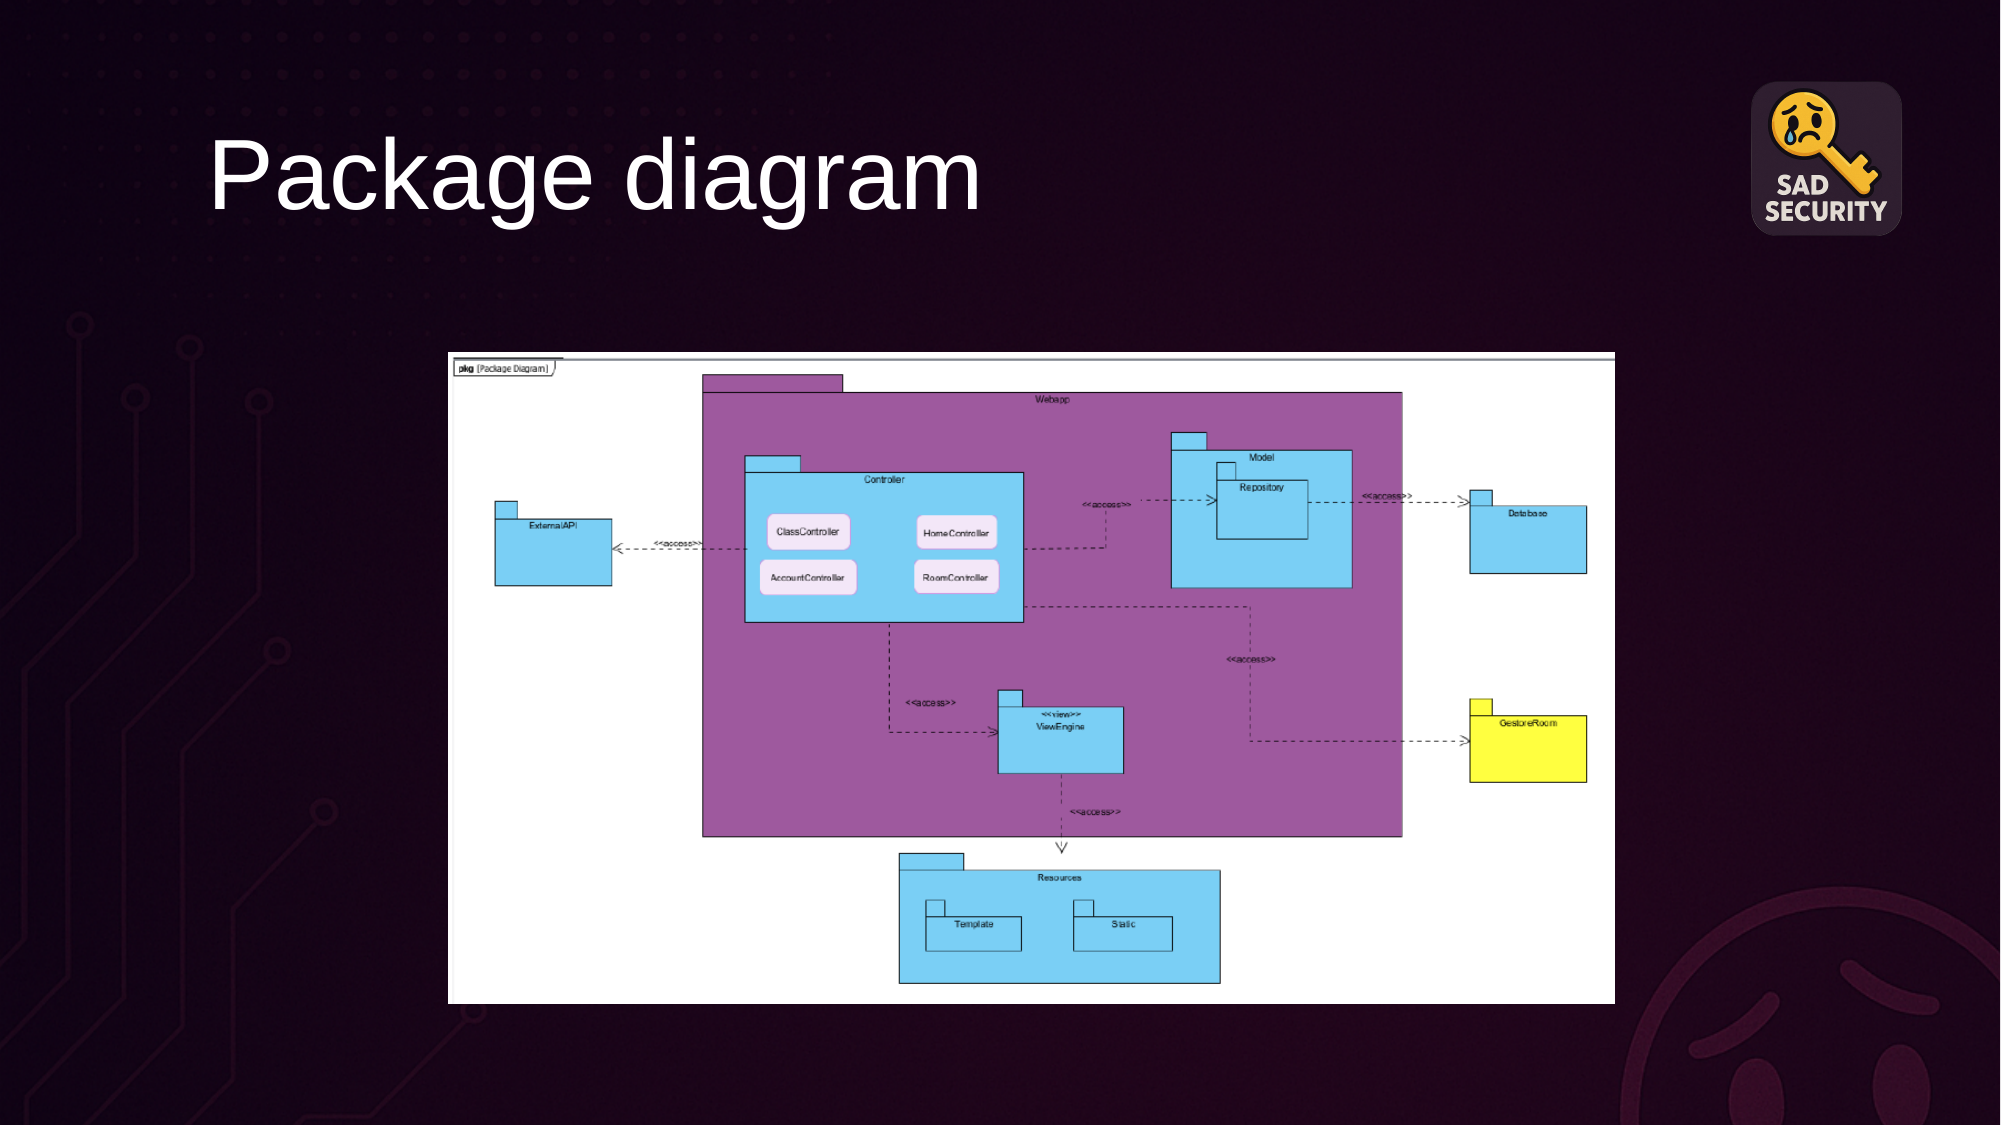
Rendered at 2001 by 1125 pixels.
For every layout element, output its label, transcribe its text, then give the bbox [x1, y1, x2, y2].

picture [0, 0, 2001, 1125]
text_box Package diagram [192, 102, 1326, 238]
